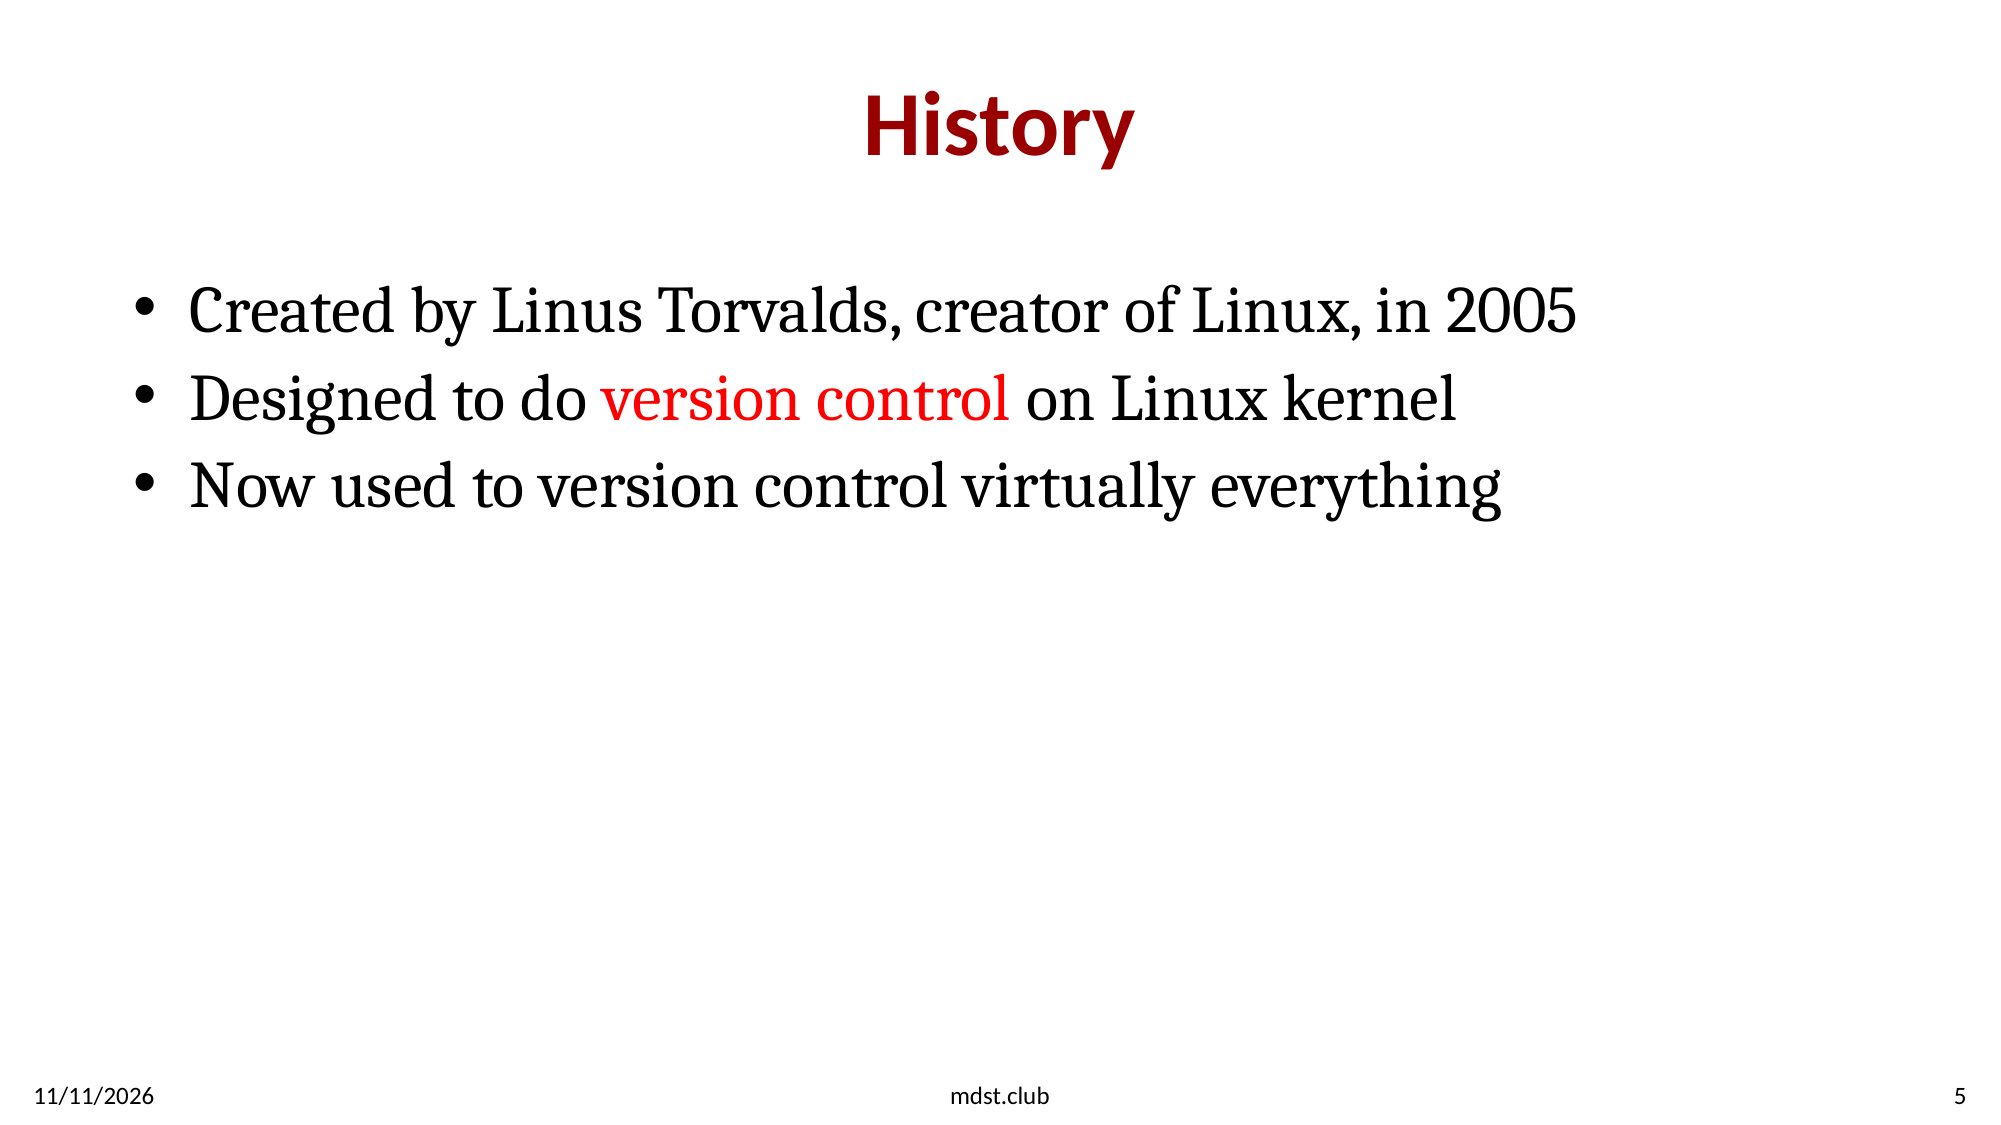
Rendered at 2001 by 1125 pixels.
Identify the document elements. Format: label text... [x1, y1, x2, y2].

slide_number 5 [1500, 1065, 1967, 1125]
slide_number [33, 1065, 500, 1125]
footer mdst.club [683, 1065, 1317, 1125]
list Created by Linus Torvalds, creator of Linux, in 2005 Designed to do version control on Linux kernel Now used to version control virtually everything [99, 258, 1900, 961]
title History [99, 24, 1900, 213]
